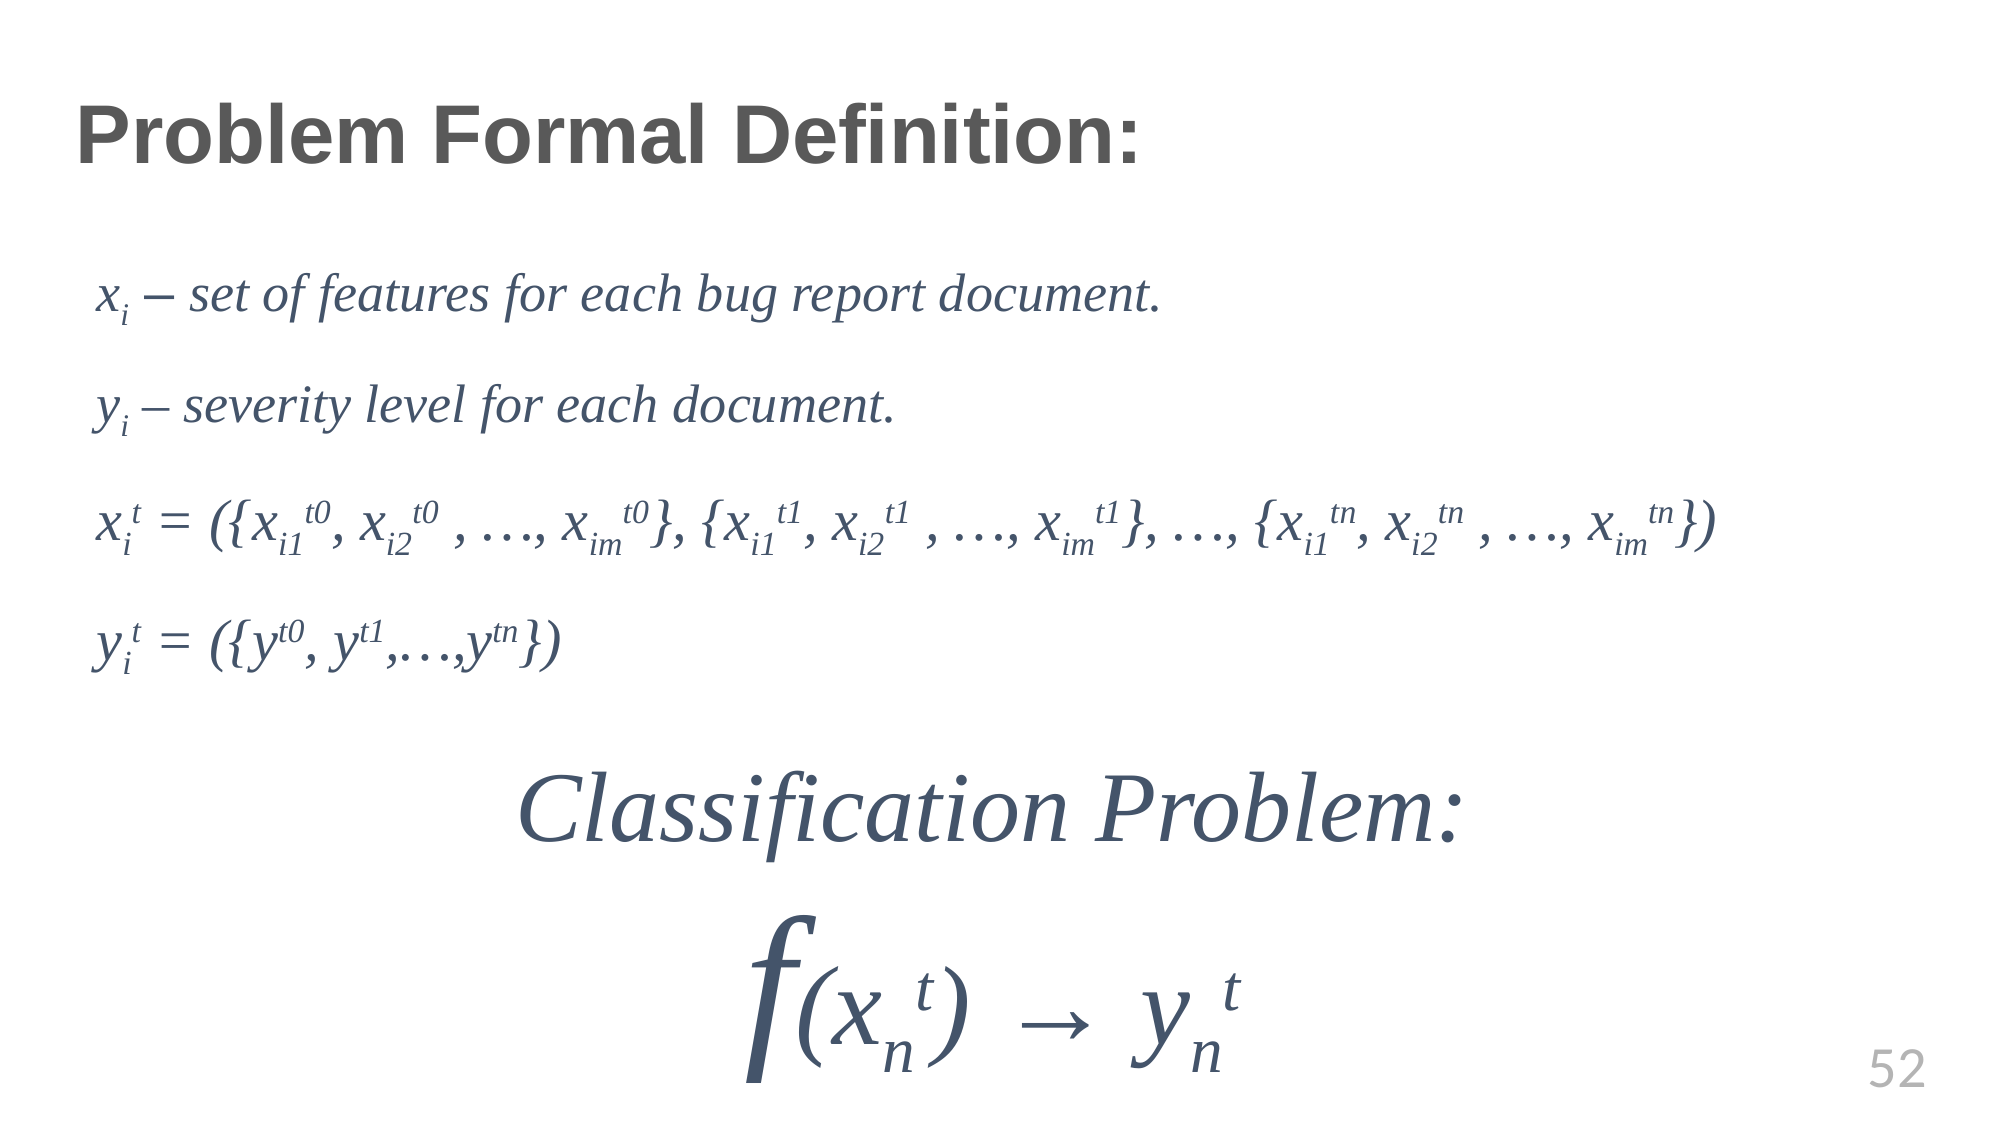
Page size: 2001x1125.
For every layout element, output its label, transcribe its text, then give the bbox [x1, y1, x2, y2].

text_box 52 [1785, 1034, 1942, 1095]
text_box xi – set of features for each bug report document. yi – severity level for each document. xit = ({xi1t0, xi2t0 , …, ximt0}, {xi1t1, xi2t1 , …, ximt1}, …, {xi1tn, xi2tn , …, ximtn}) yit = ({yt0, yt1,…,ytn}) Classification Problem: f(xnt) → ynt [81, 213, 1904, 1093]
text_box Problem Formal Definition: [61, 59, 1787, 214]
